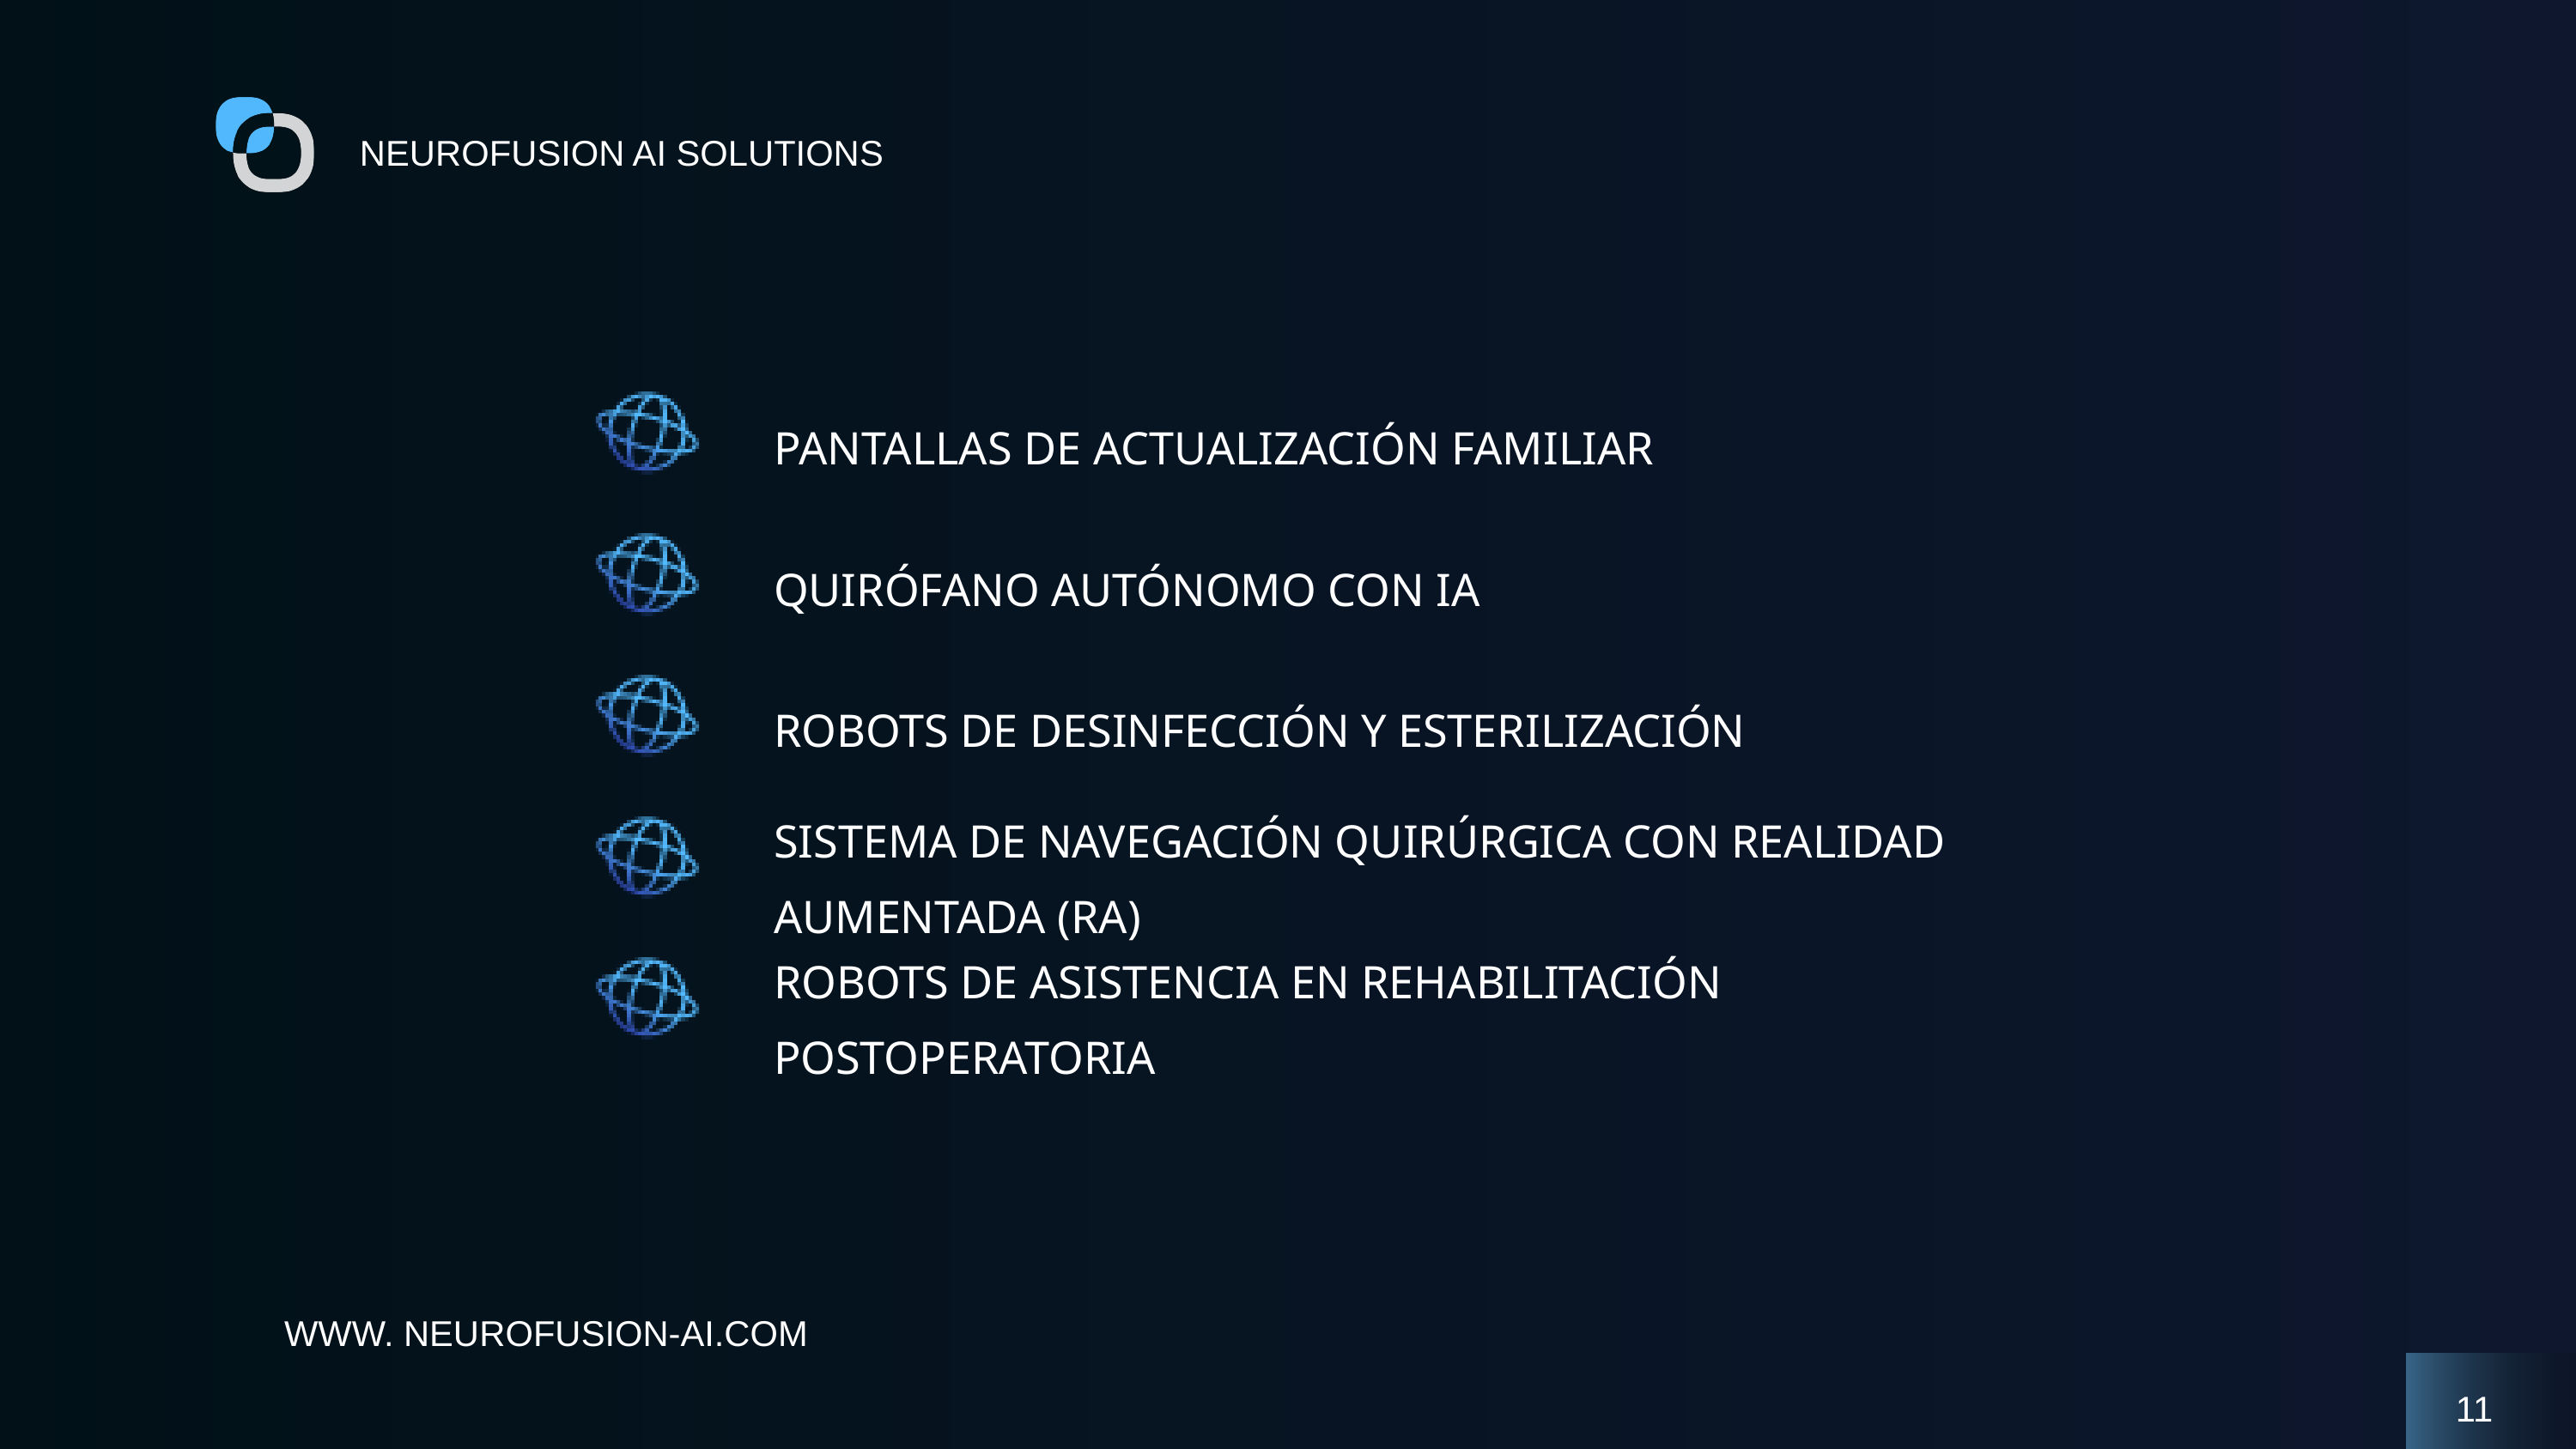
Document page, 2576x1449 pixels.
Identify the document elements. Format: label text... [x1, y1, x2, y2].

text_box WWW. NEUROFUSION-AI.COM [284, 1293, 914, 1354]
text_box [216, 97, 314, 192]
text_box SISTEMA DE NAVEGACIÓN QUIRÚRGICA CON REALIDAD AUMENTADA (RA) [774, 791, 1959, 943]
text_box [2406, 1332, 2576, 1449]
text_box [595, 391, 700, 475]
text_box ROBOTS DE ASISTENCIA EN REHABILITACIÓN POSTOPERATORIA [774, 932, 1856, 1083]
text_box NEUROFUSION AI SOLUTIONS [349, 112, 962, 173]
text_box [595, 533, 700, 616]
text_box [595, 957, 700, 1040]
text_box [595, 675, 700, 757]
text_box QUIRÓFANO AUTÓNOMO CON IA [774, 540, 1780, 615]
text_box ROBOTS DE DESINFECCIÓN Y ESTERILIZACIÓN [774, 681, 1980, 756]
text_box [595, 816, 700, 899]
text_box PANTALLAS DE ACTUALIZACIÓN FAMILIAR [774, 398, 1856, 474]
